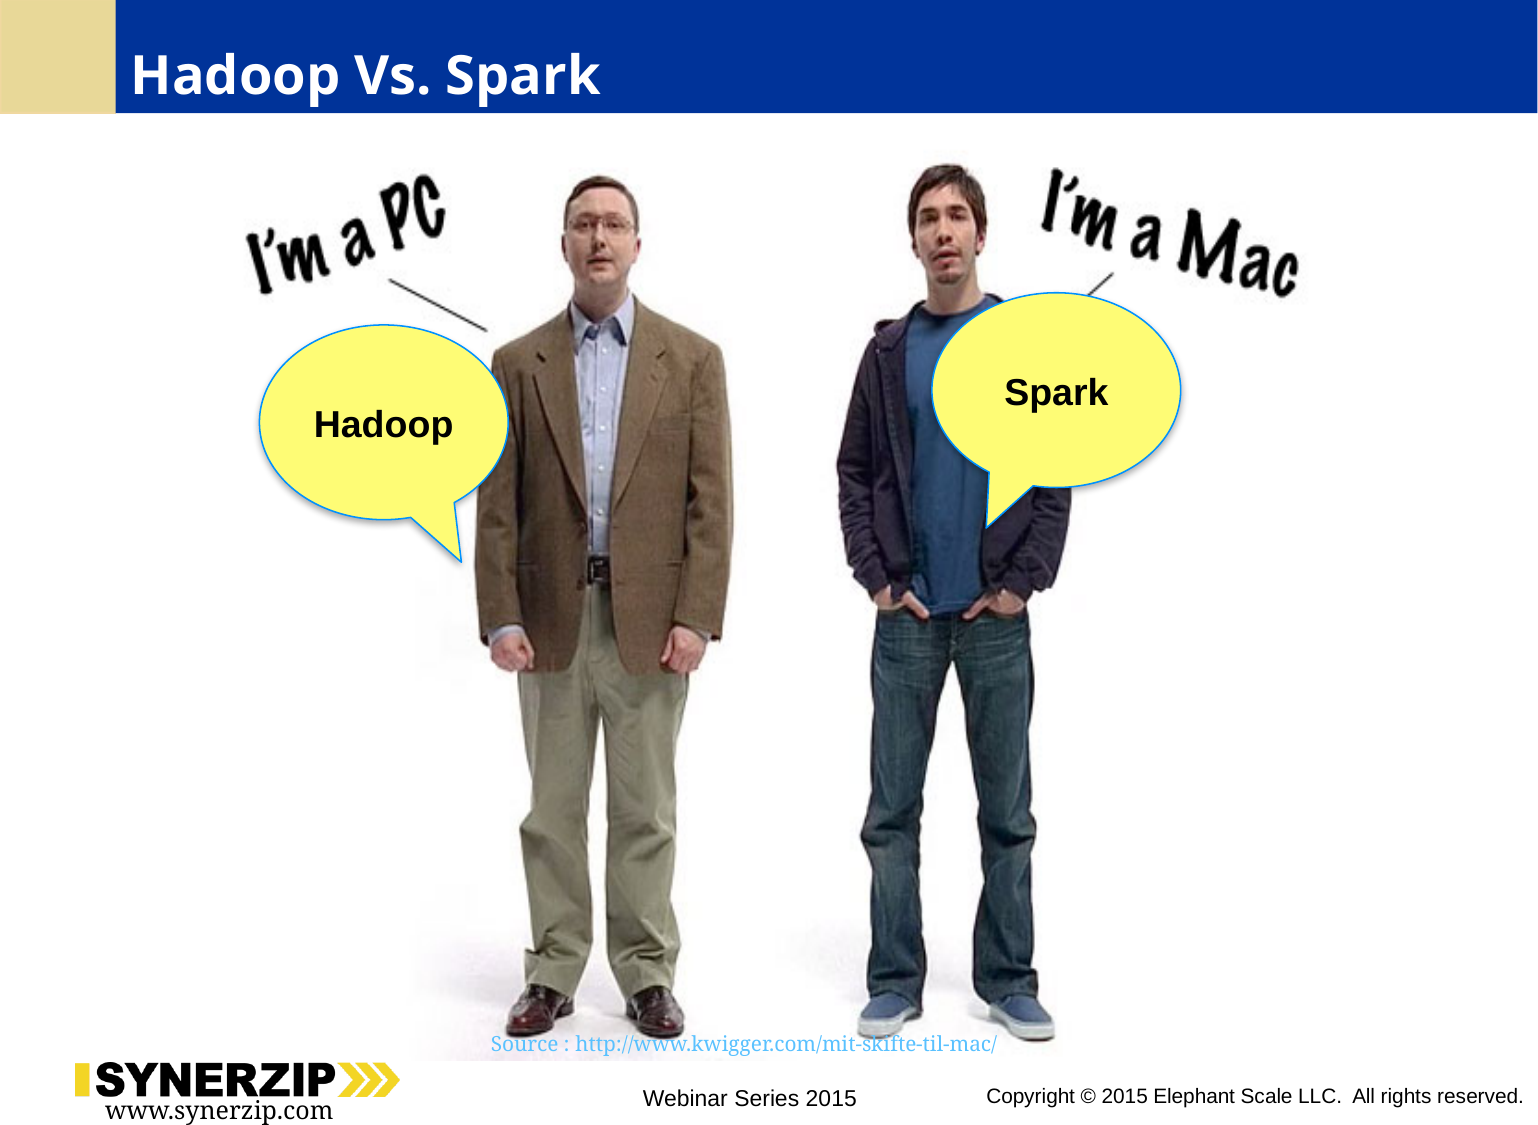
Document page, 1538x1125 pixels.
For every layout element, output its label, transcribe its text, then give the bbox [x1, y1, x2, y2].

title Hadoop Vs. Spark [115, 0, 1538, 114]
picture [75, 1062, 400, 1097]
picture [0, 0, 115, 114]
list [38, 134, 1500, 1061]
